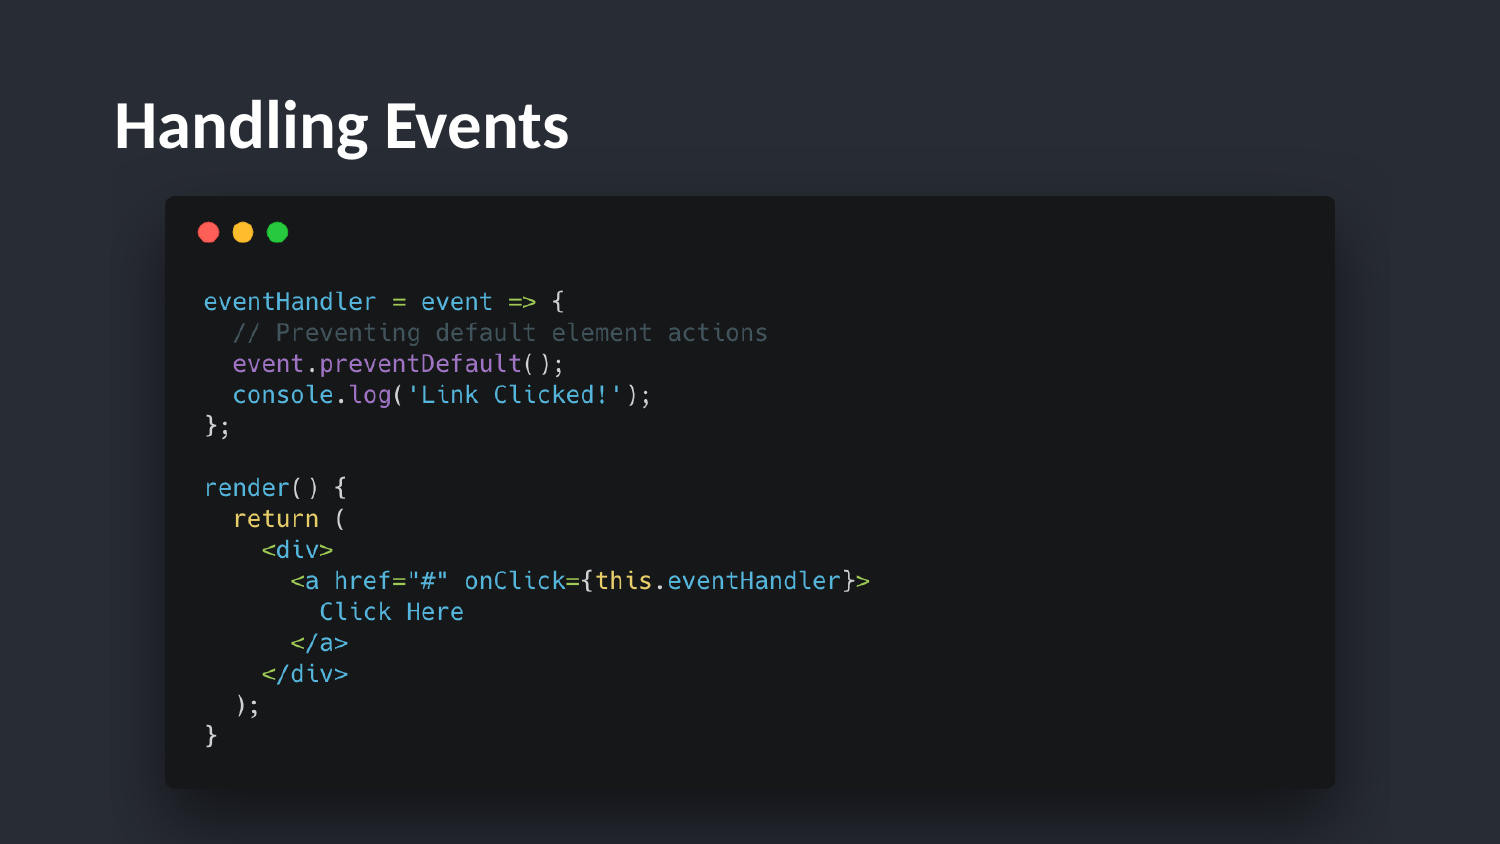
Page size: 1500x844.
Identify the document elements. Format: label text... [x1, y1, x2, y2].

title Handling Events [103, 44, 1397, 208]
picture [110, 112, 1390, 844]
